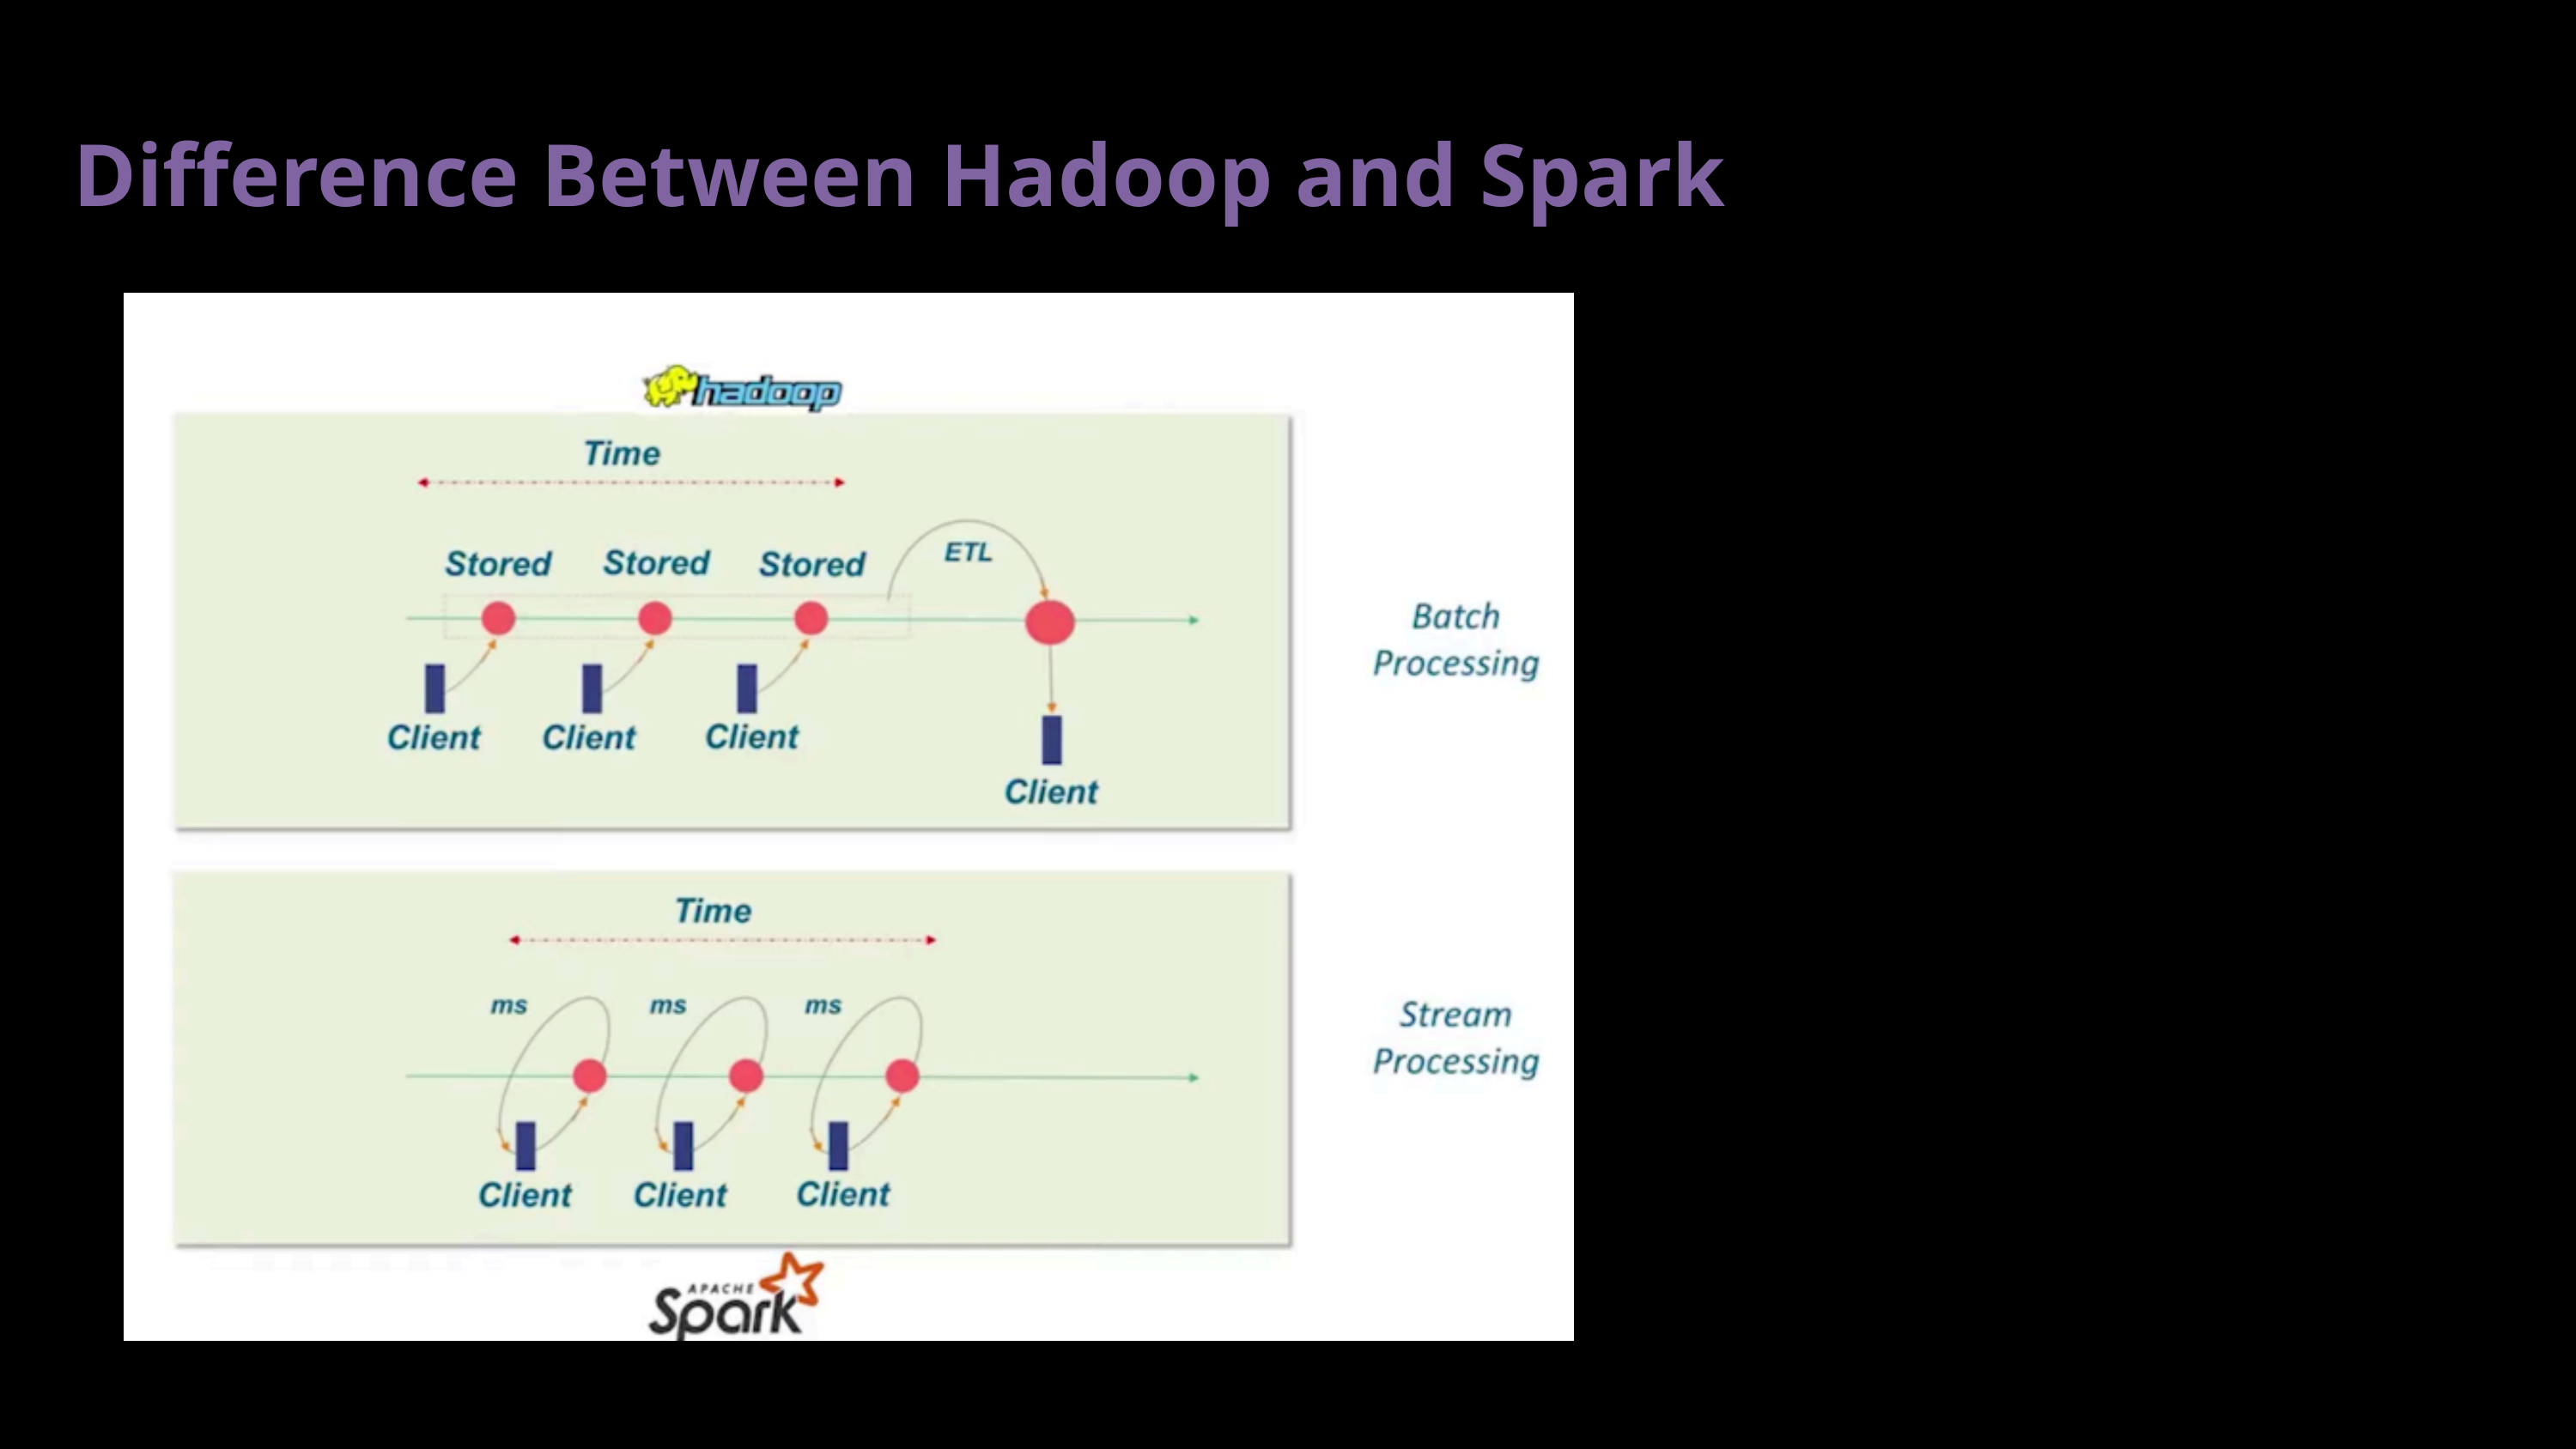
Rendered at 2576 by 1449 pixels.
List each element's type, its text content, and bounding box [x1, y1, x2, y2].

picture [124, 293, 1574, 1341]
title Difference Between Hadoop and Spark [60, 69, 2484, 276]
